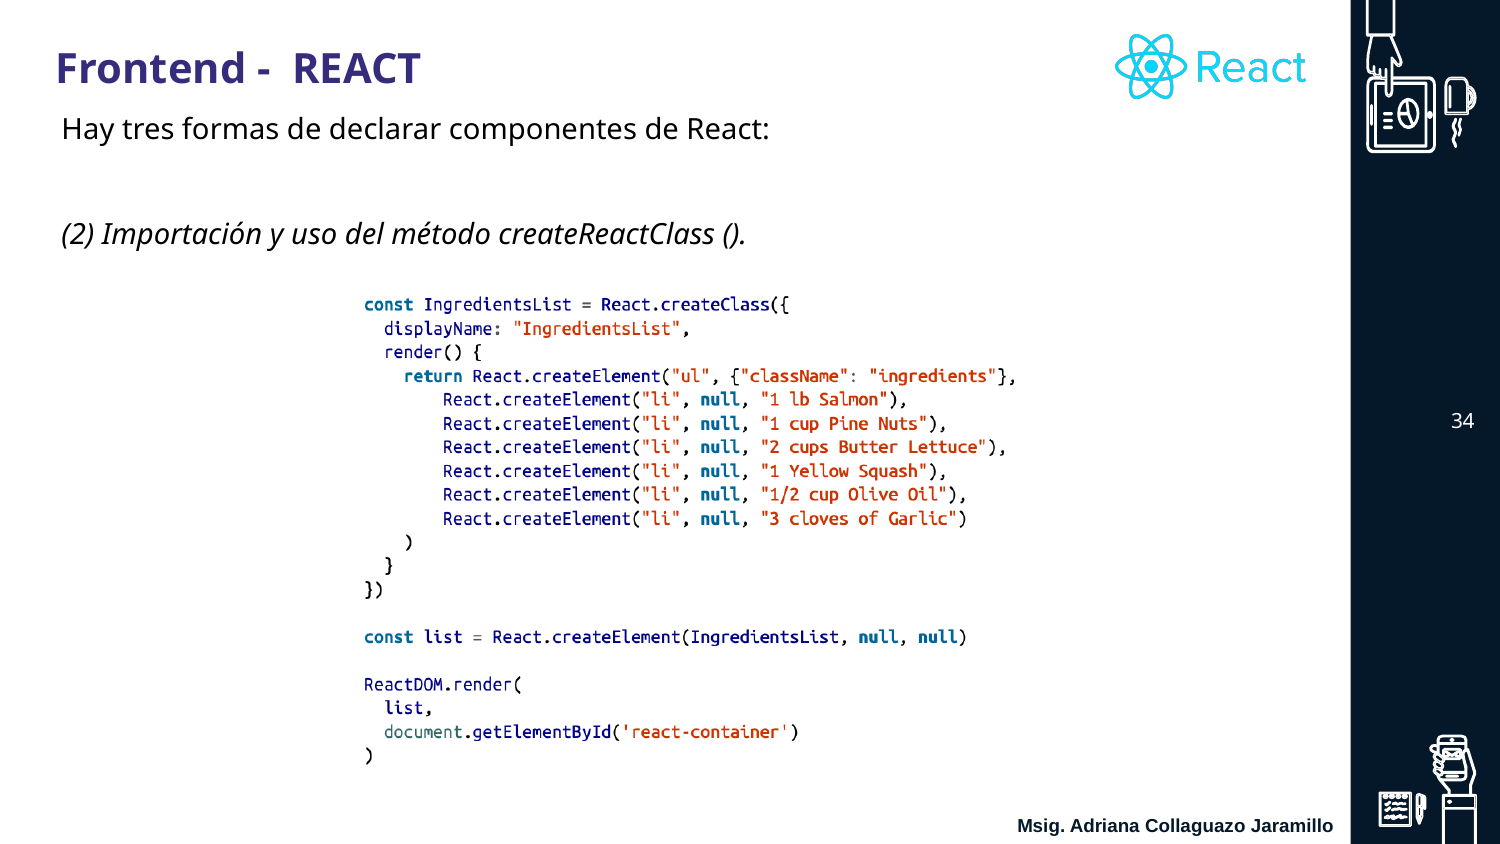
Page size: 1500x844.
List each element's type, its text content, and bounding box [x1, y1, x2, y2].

text_box Frontend - REACT [44, 35, 470, 98]
picture [317, 275, 1035, 777]
slide_number ‹#› [1425, 362, 1500, 482]
picture [1114, 34, 1306, 99]
text_box Hay tres formas de declarar componentes de React: (2) Importación y uso del método createReactClass (). [46, 102, 1306, 258]
